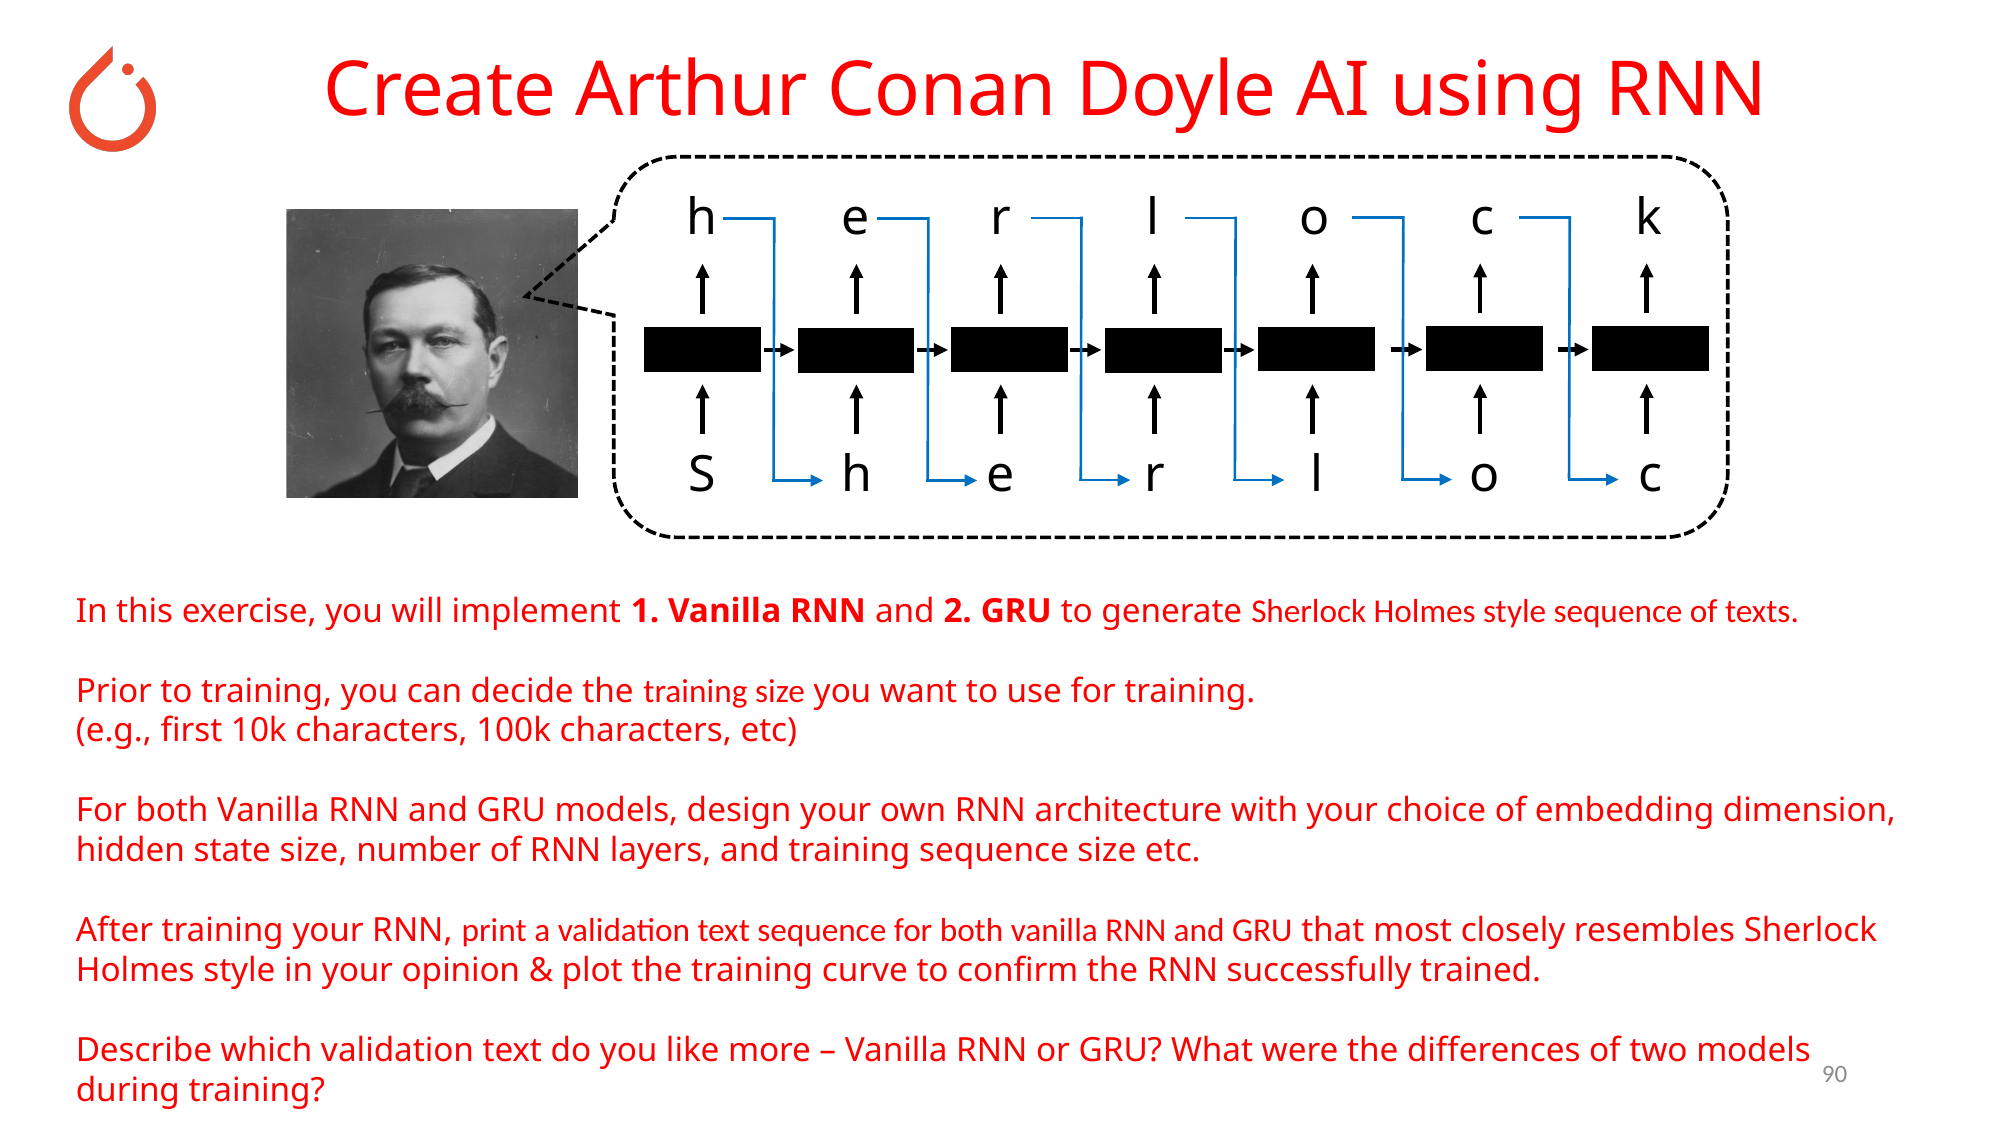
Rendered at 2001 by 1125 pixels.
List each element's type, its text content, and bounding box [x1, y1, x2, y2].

text_box [578, 155, 1729, 539]
picture [69, 46, 156, 152]
text_box Create Arthur Conan Doyle AI using RNN [61, 41, 2000, 140]
picture [286, 209, 578, 498]
text_box In this exercise, you will implement 1. Vanilla RNN and 2. GRU to generate Sherlock Holmes style sequence of texts. Prior to training, you can decide the training size you want to use for training. (e.g., first 10k characters, 100k characters, etc) For both Vanilla RNN and GRU models, design your own RNN architecture with your choice of embedding dimension, hidden state size, number of RNN layers, and training sequence size etc. After training your RNN, print a validation text sequence for both vanilla RNN and GRU that most closely resembles Sherlock Holmes style in your opinion & plot the training curve to confirm the RNN successfully trained. Describe which validation text do you like more – Vanilla RNN or GRU? What were the differences of two models during training? [61, 581, 1936, 1116]
